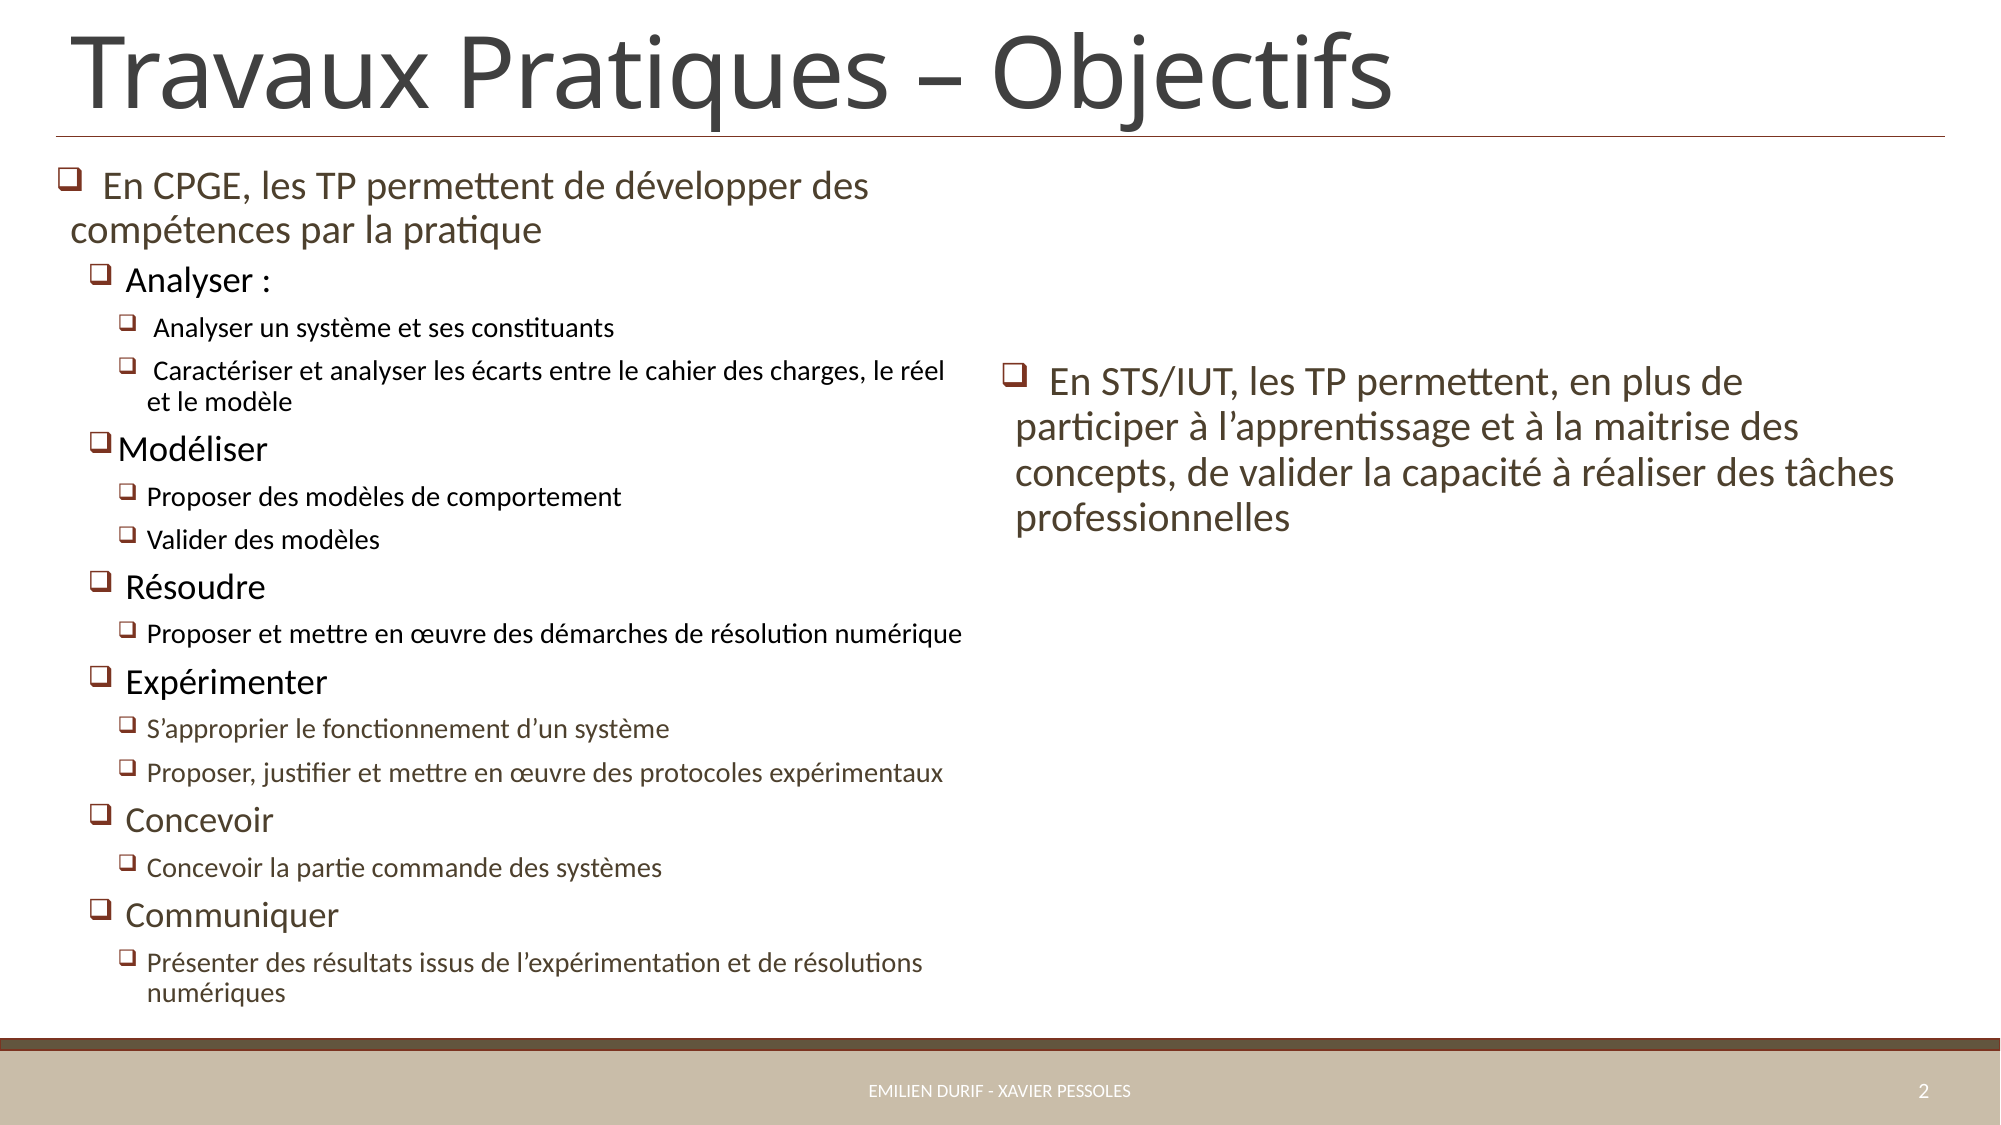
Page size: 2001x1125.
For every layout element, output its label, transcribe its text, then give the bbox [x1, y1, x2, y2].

list En CPGE, les TP permettent de développer des compétences par la pratique Analyser : Analyser un système et ses constituants Caractériser et analyser les écarts entre le cahier des charges, le réel et le modèle Modéliser Proposer des modèles de comportement Valider des modèles Résoudre Proposer et mettre en œuvre des démarches de résolution numérique Expérimenter S’approprier le fonctionnement d’un système Proposer, justifier et mettre en œuvre des protocoles expérimentaux Concevoir Concevoir la partie commande des systèmes Communiquer Présenter des résultats issus de l’expérimentation et de résolutions numériques [55, 156, 972, 1030]
slide_number 2 [1709, 1059, 1945, 1120]
text_box En STS/IUT, les TP permettent, en plus de participer à l’apprentissage et à la maitrise des concepts, de valider la capacité à réaliser des tâches professionnelles [1000, 352, 1916, 1030]
title Travaux Pratiques – Objectifs [55, 5, 1946, 137]
footer Emilien Durif - Xavier Pessoles [409, 1059, 1591, 1120]
